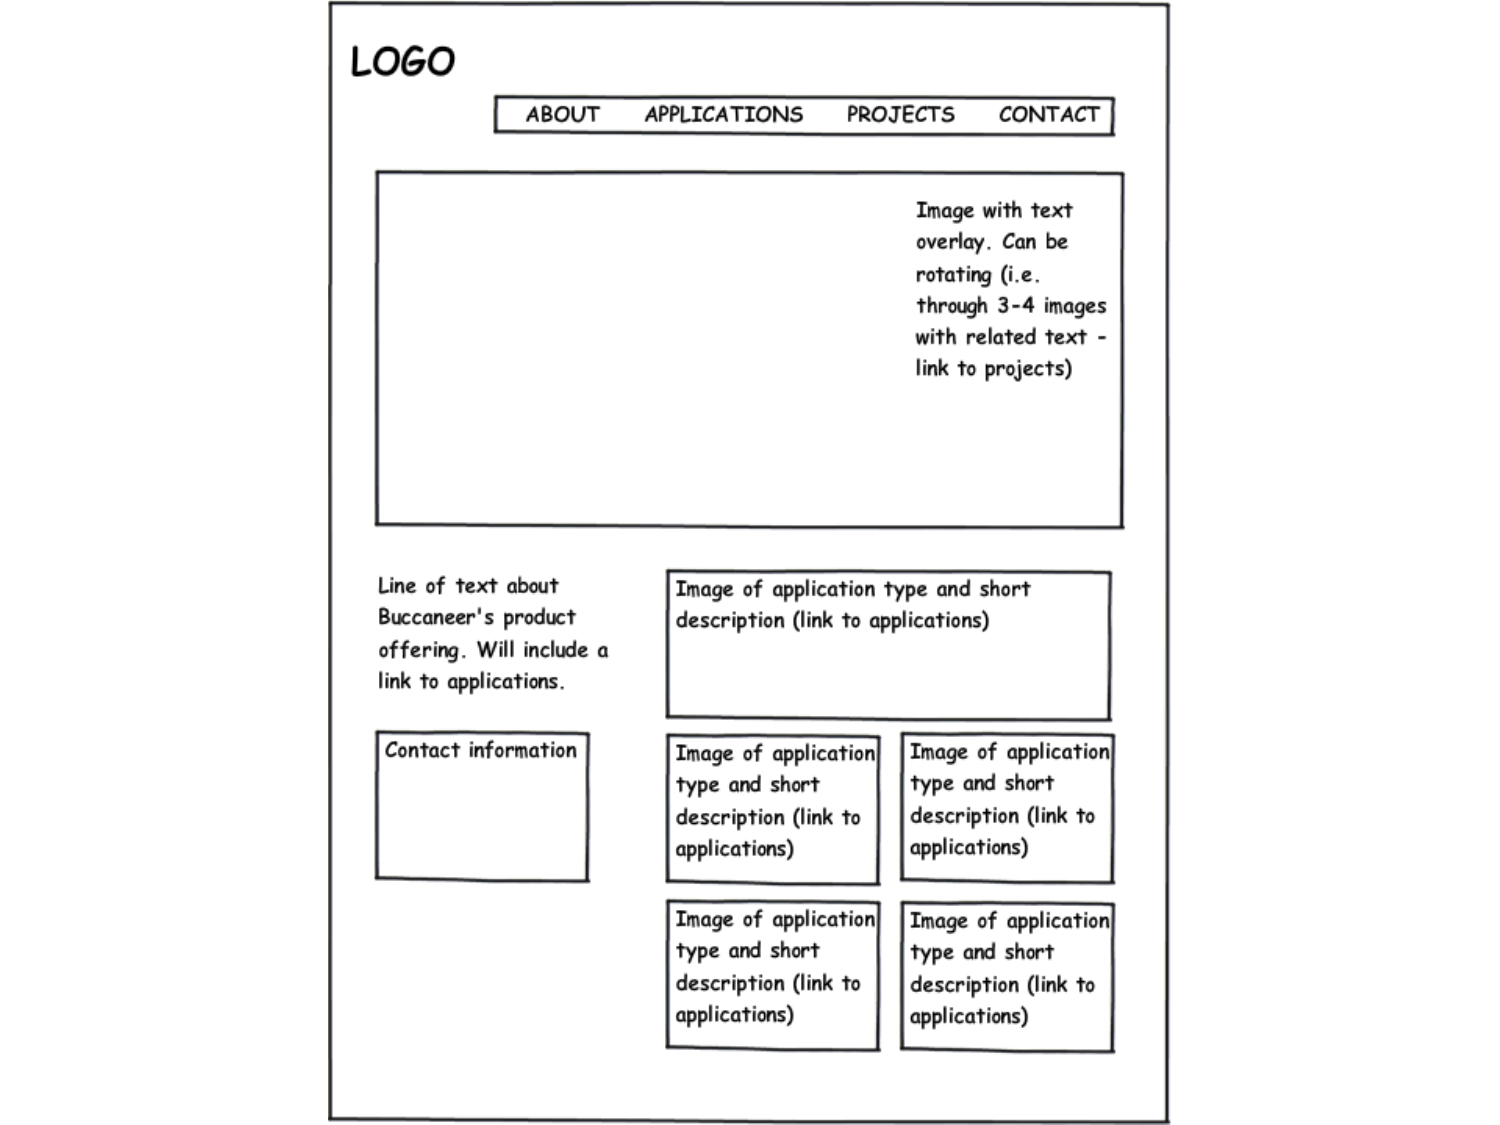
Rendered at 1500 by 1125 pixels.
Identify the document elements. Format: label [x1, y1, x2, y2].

picture [327, 0, 1173, 1125]
